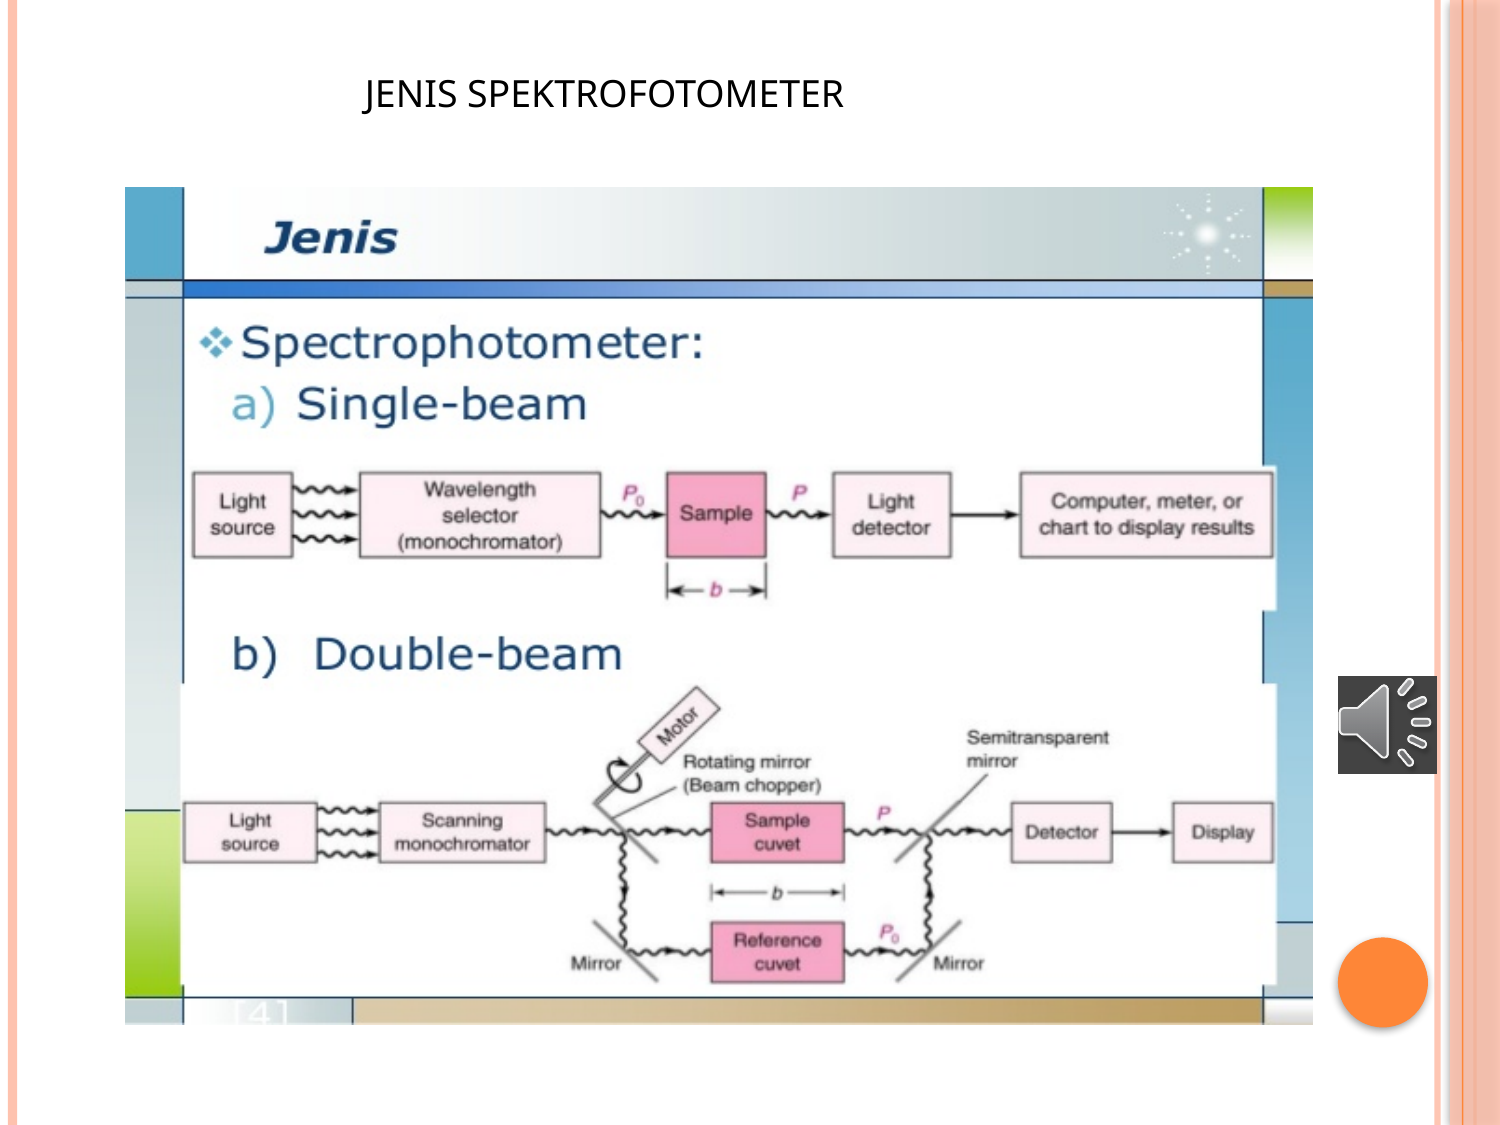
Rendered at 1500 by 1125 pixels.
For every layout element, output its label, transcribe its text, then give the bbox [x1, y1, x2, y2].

picture [1336, 674, 1438, 776]
text_box JENIS SPEKTROFOTOMETER [349, 62, 1113, 123]
picture [124, 186, 1313, 1026]
